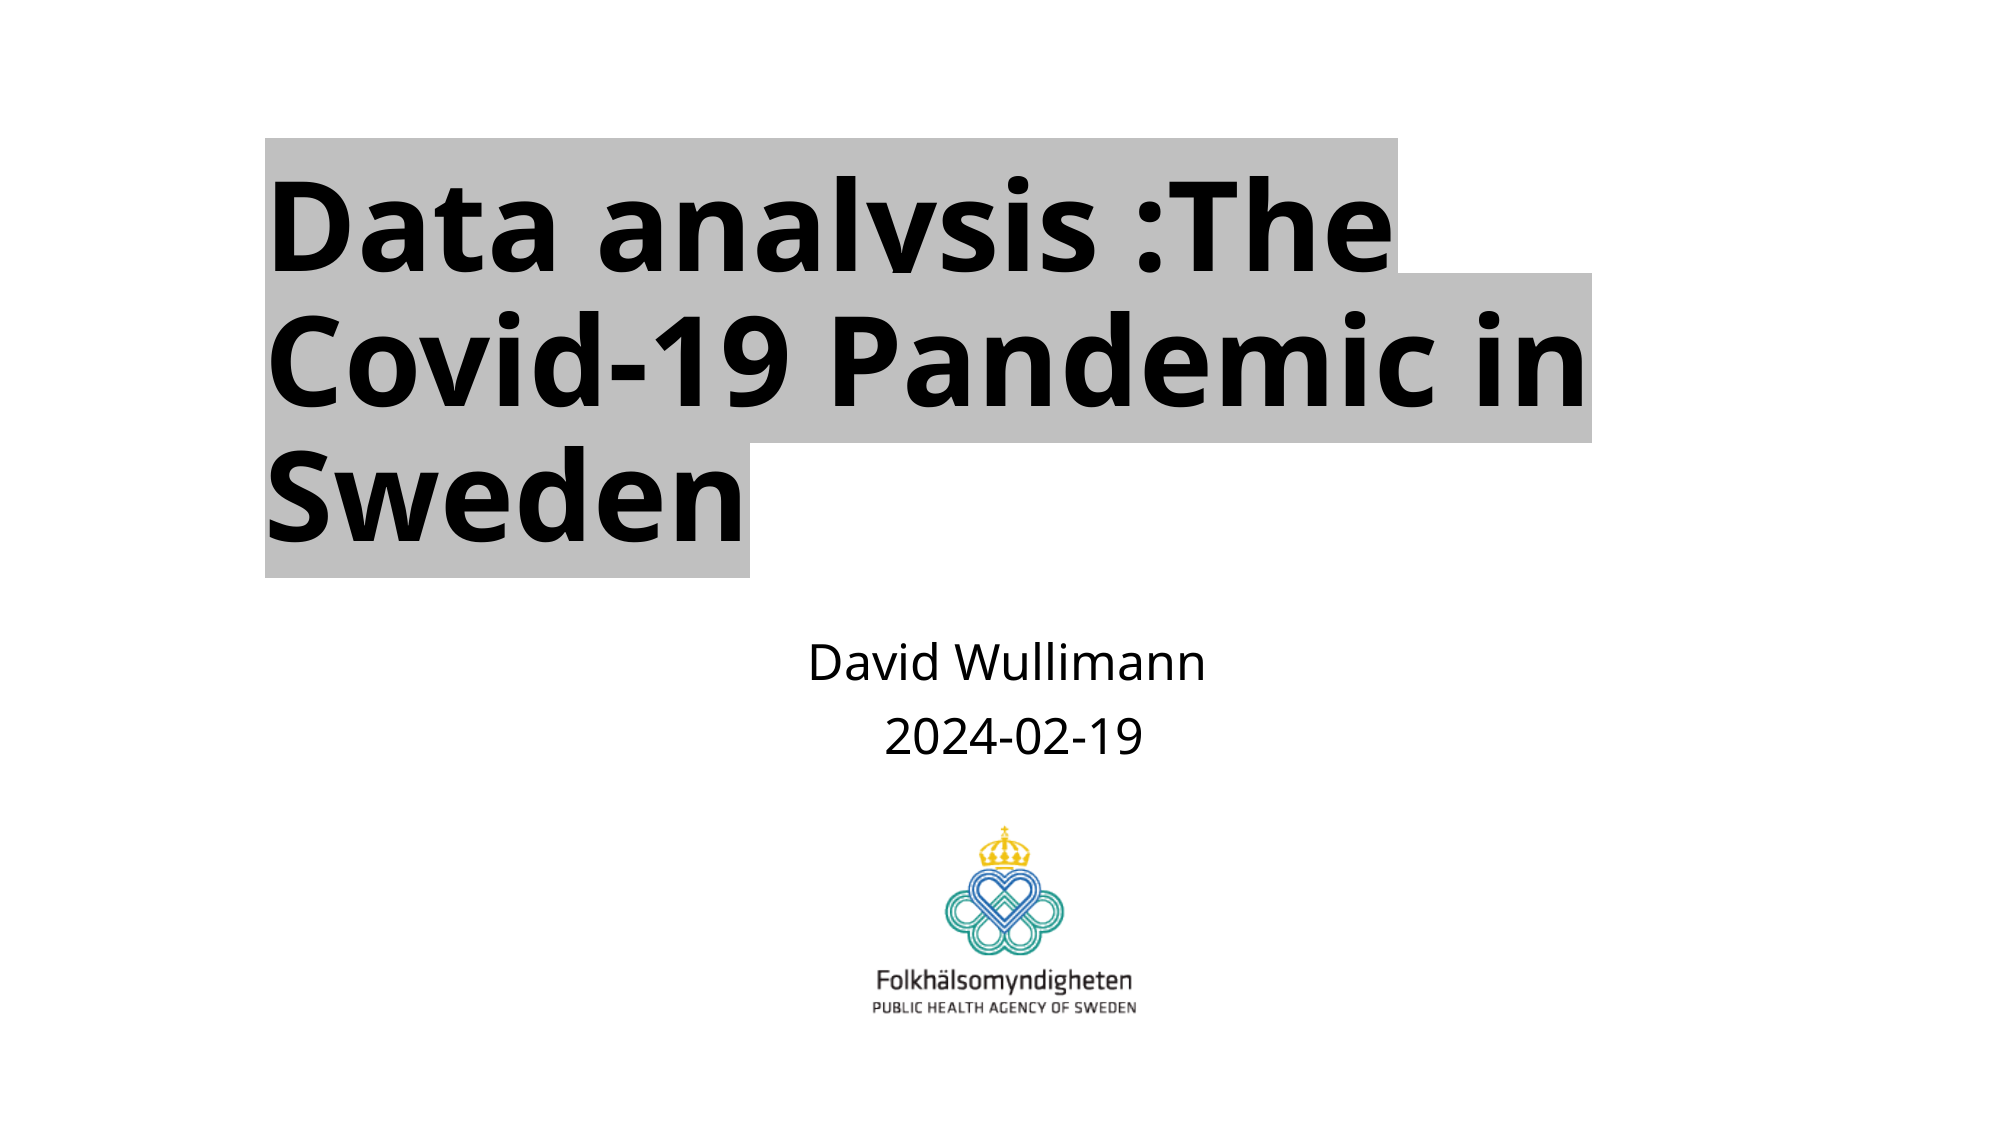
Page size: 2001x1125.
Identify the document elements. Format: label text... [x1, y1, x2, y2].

subtitle David Wullimann 2024-02-19 [264, 629, 1765, 802]
picture [758, 782, 1242, 1056]
title Data analysis :The Covid-19 Pandemic in Sweden [249, 6, 1750, 576]
